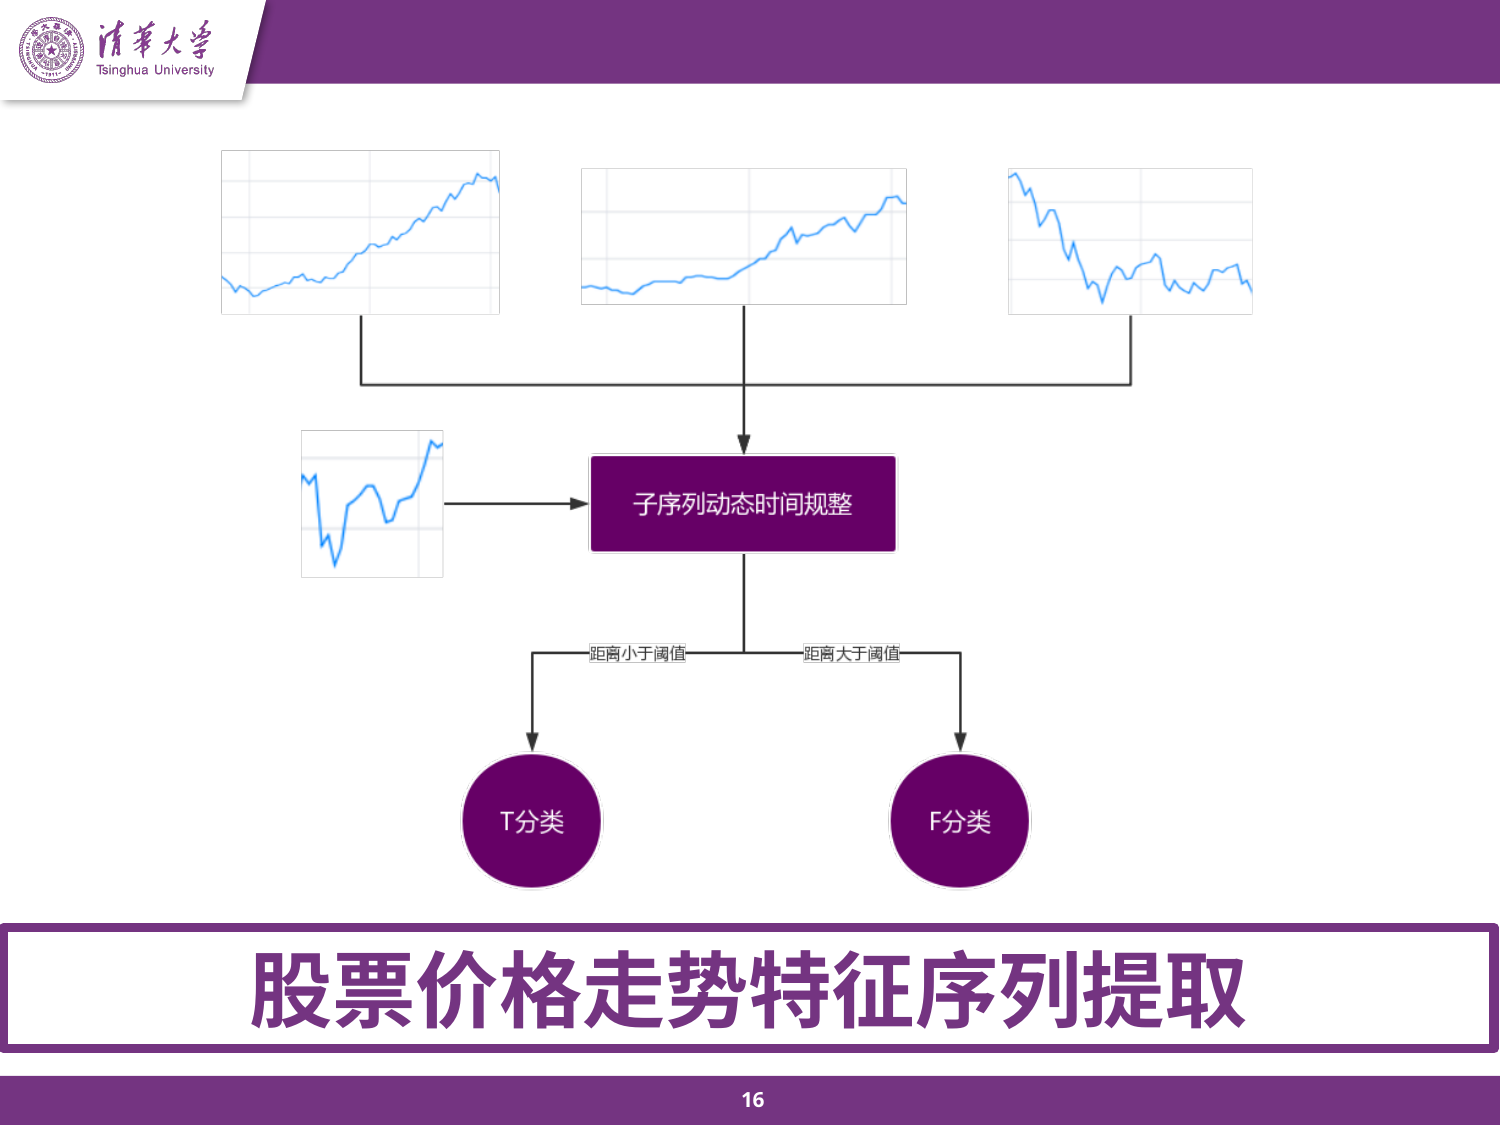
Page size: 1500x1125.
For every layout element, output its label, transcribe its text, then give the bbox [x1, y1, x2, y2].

picture [163, 91, 1292, 928]
picture [19, 17, 214, 83]
text_box 股票价格走势特征序列提取 [3, 927, 1495, 1049]
